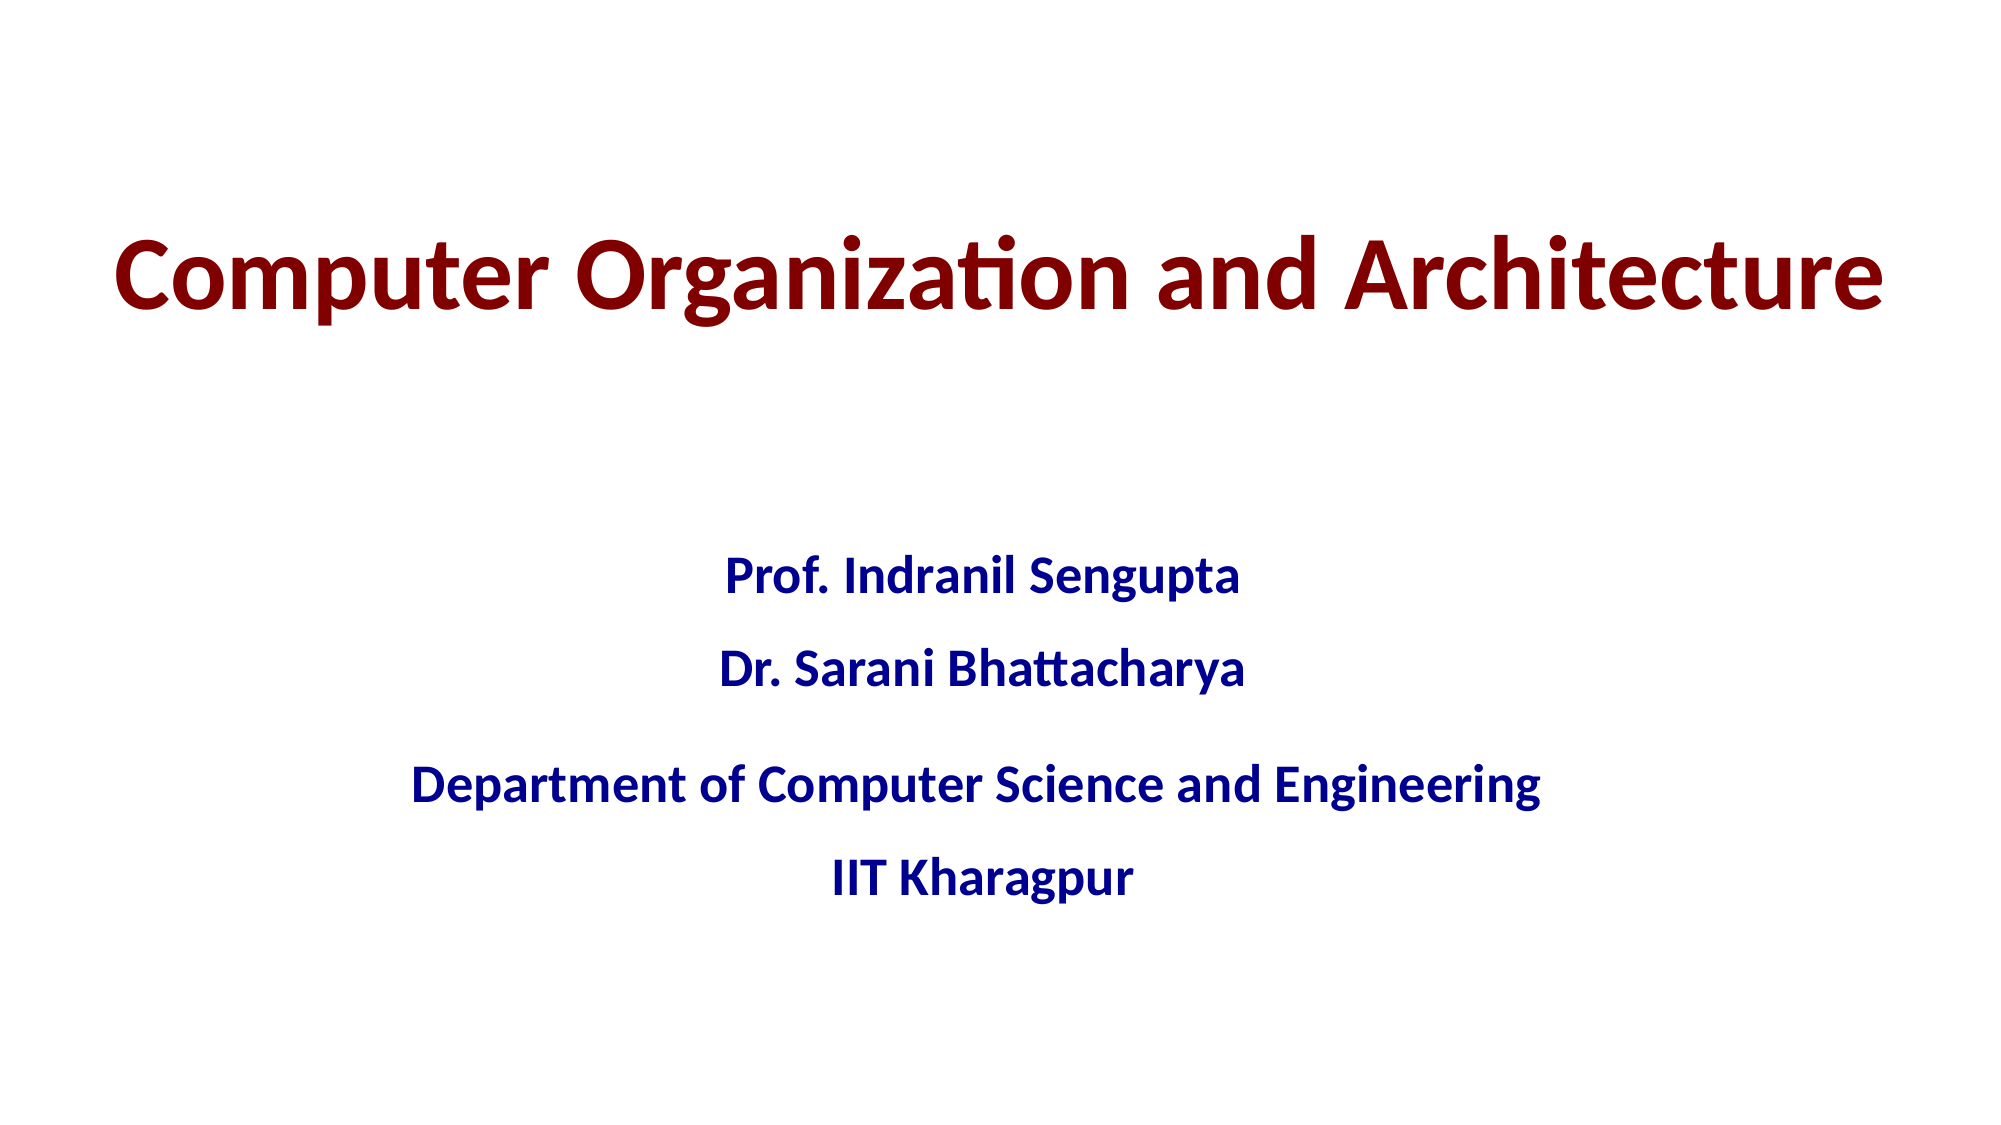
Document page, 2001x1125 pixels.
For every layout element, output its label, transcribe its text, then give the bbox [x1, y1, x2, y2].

text_box Computer Organization and Architecture [66, 145, 1934, 430]
text_box Prof. Indranil Sengupta Dr. Sarani Bhattacharya Department of Computer Science and Engineering IIT Kharagpur [283, 529, 1684, 917]
